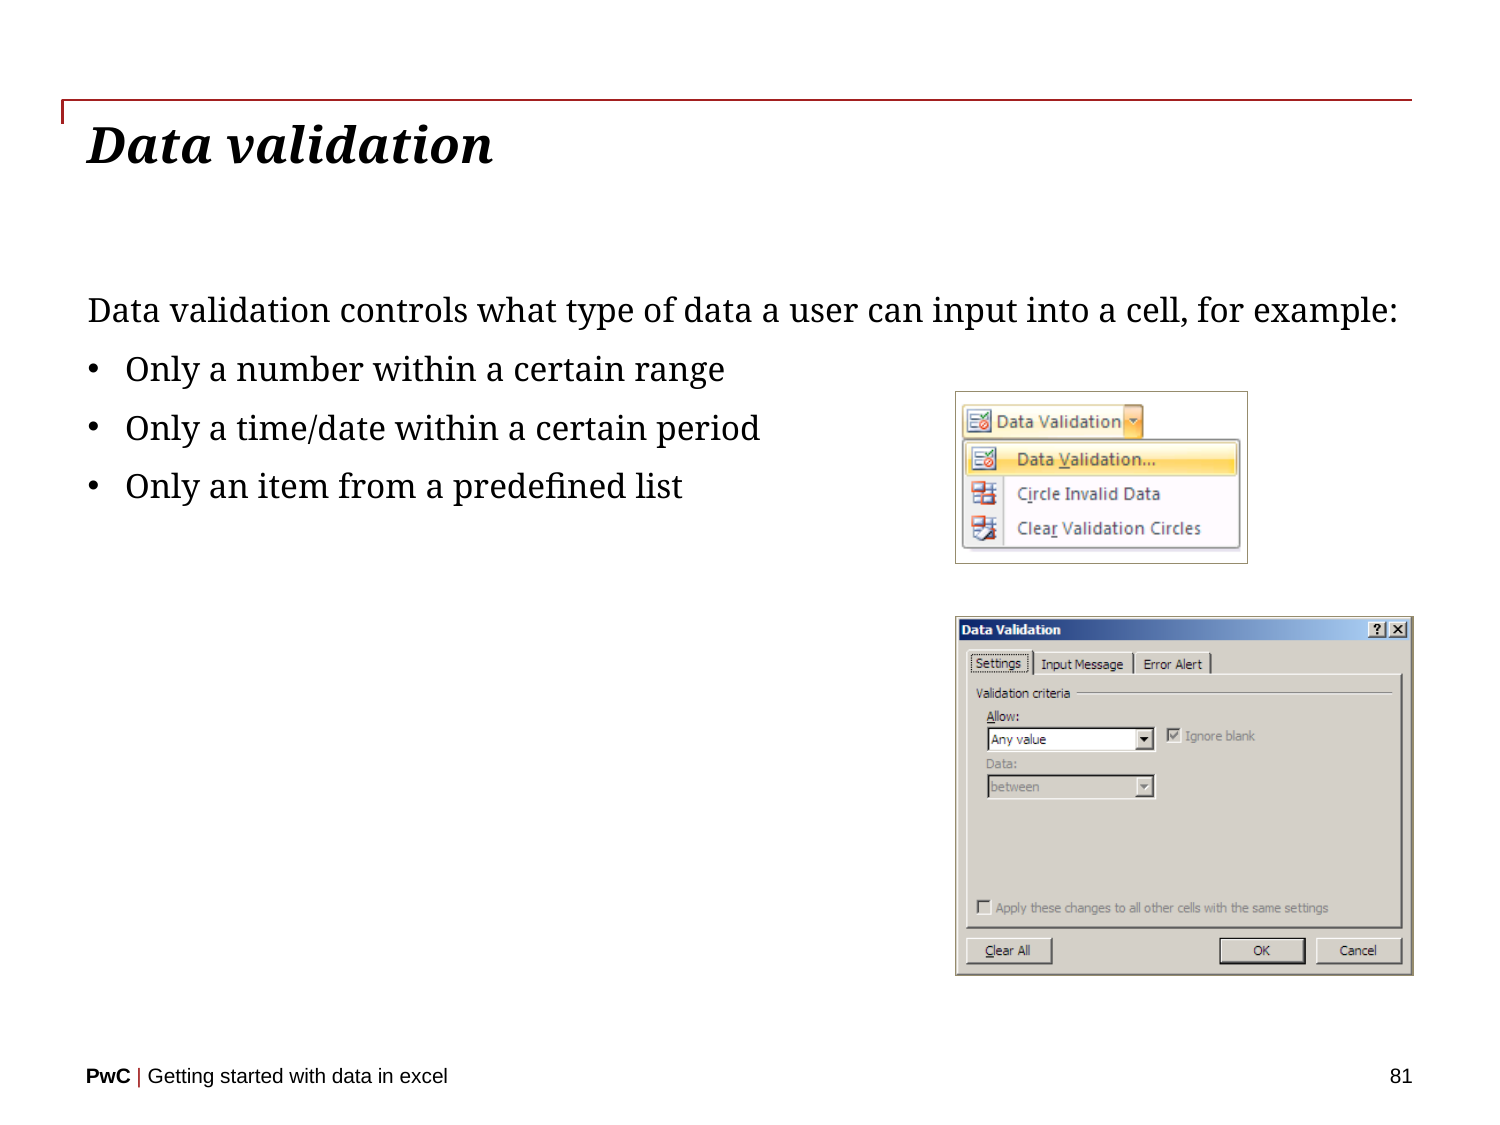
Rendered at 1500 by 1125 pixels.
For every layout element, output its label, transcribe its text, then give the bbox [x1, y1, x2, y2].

picture [956, 392, 1248, 563]
title Data validation [87, 113, 1413, 174]
list Data validation controls what type of data a user can input into a cell, for example: Only a number within a certain range Only a time/date within a certain period Only an item from a predefined list [87, 289, 1413, 508]
slide_number 81 [1162, 1062, 1413, 1088]
picture [955, 616, 1413, 976]
